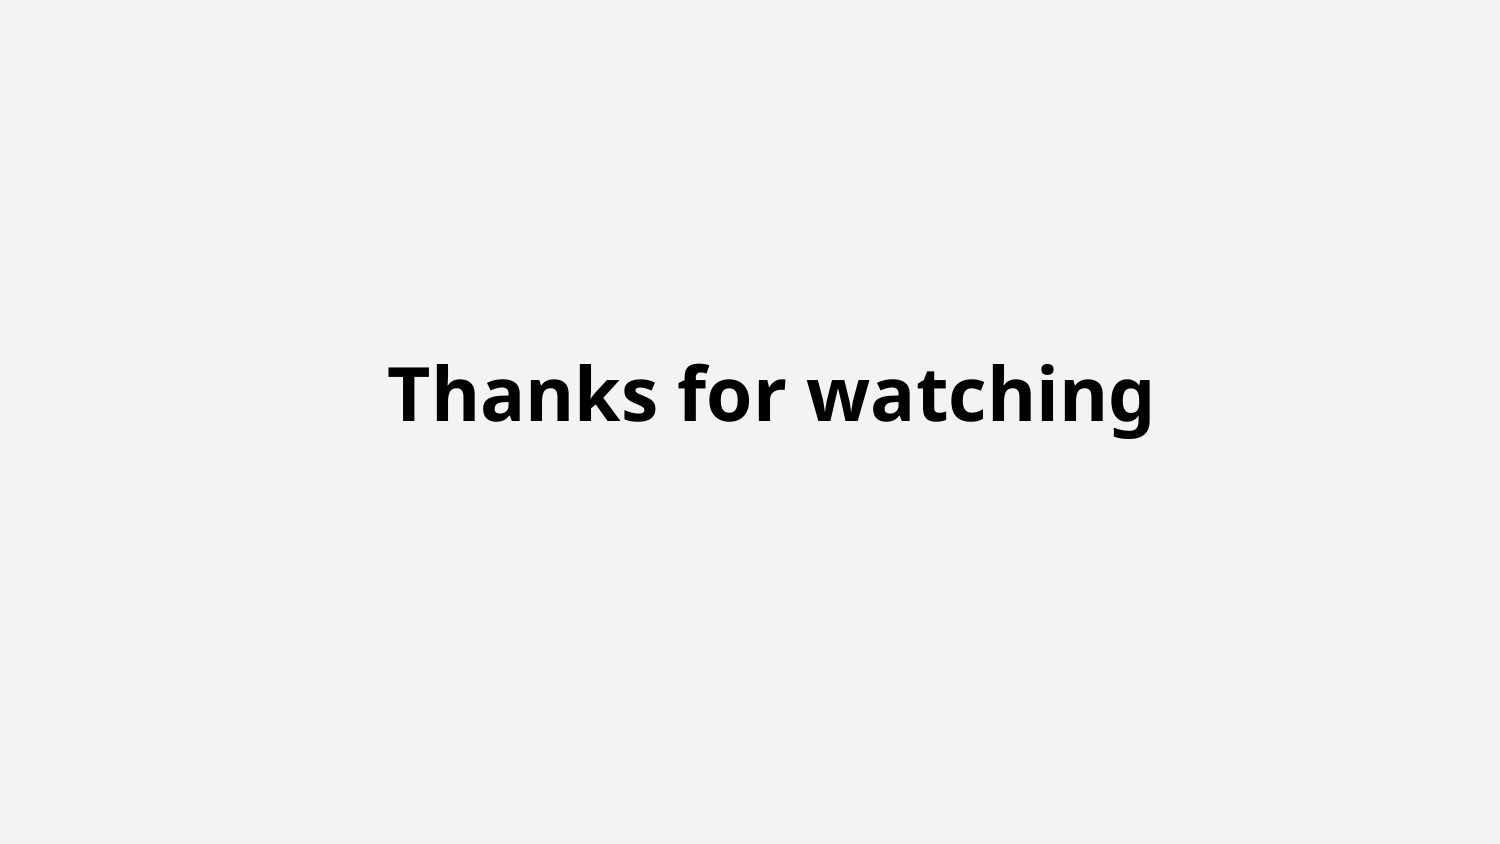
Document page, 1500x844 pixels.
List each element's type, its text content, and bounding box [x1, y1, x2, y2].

text_box Thanks for watching [372, 339, 1172, 444]
